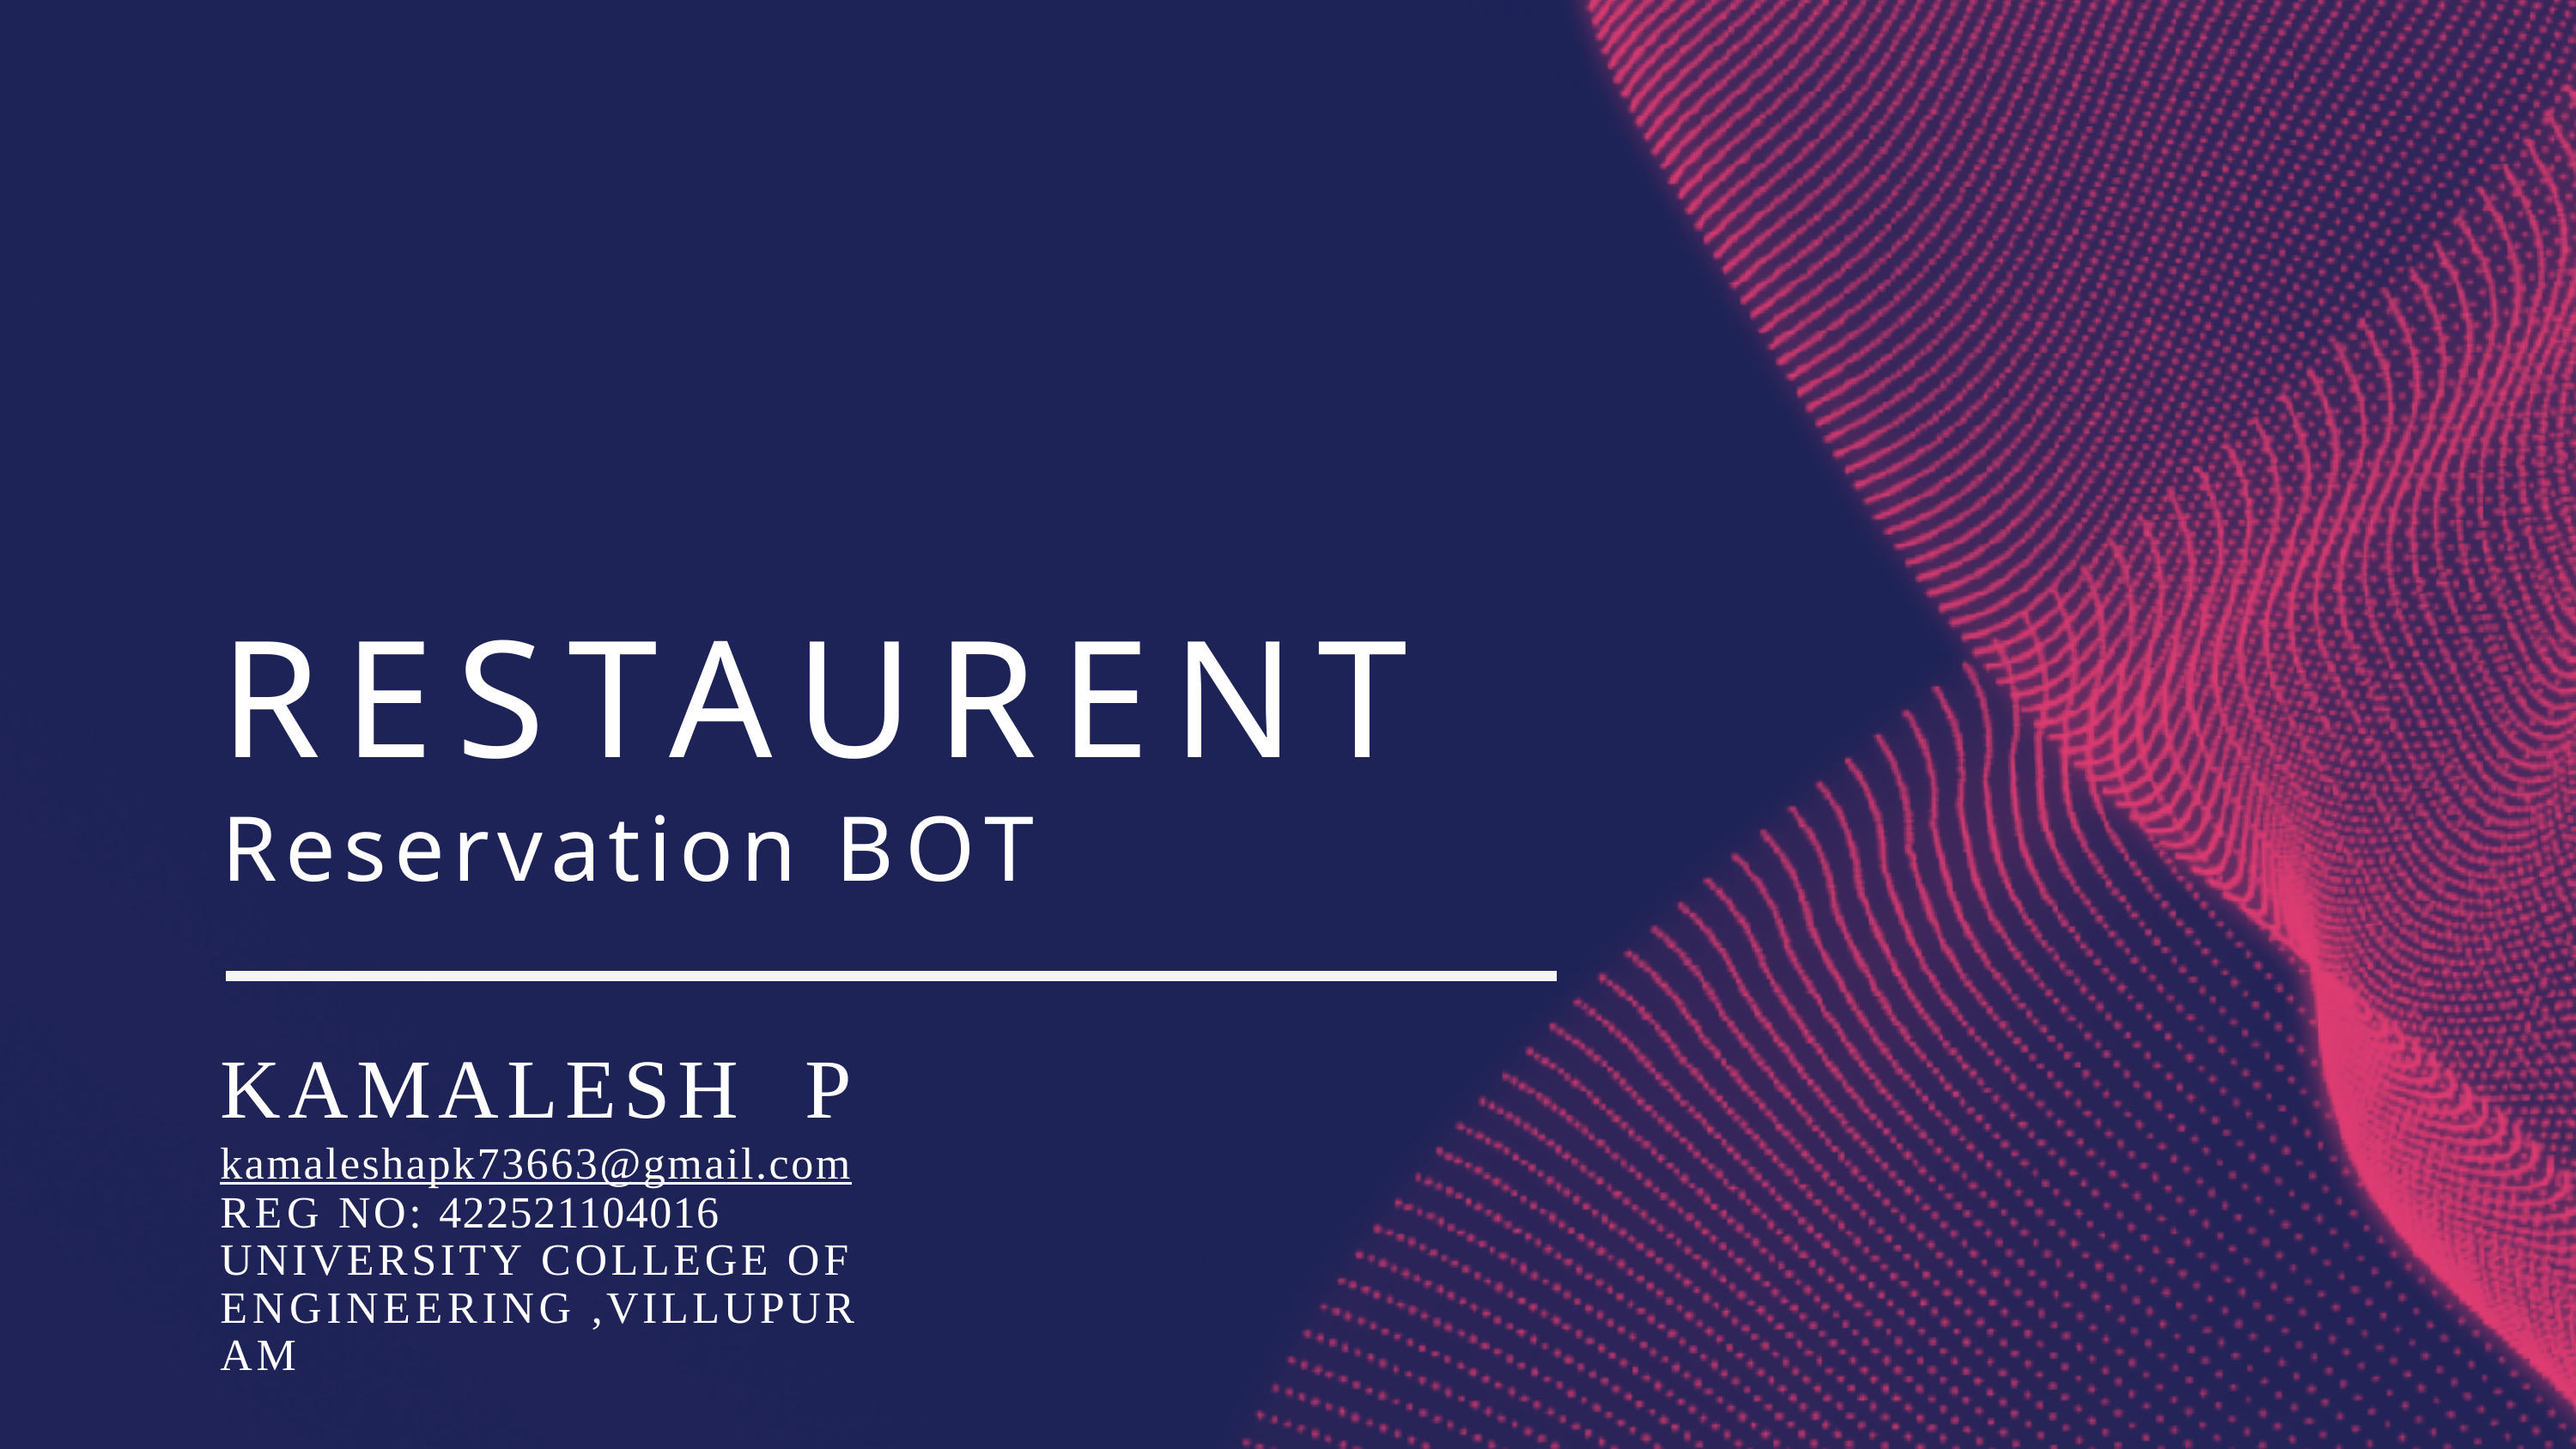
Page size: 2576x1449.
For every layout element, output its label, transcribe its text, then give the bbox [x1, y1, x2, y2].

text_box KAMALESH P kamaleshapk73663@gmail.com REG NO: 422521104016 UNIVERSITY COLLEGE OF ENGINEERING ,VILLUPURAM [218, 1032, 1598, 1379]
picture [0, 0, 2576, 1449]
text_box RESTAURENT Reservation BOT [218, 594, 1551, 900]
